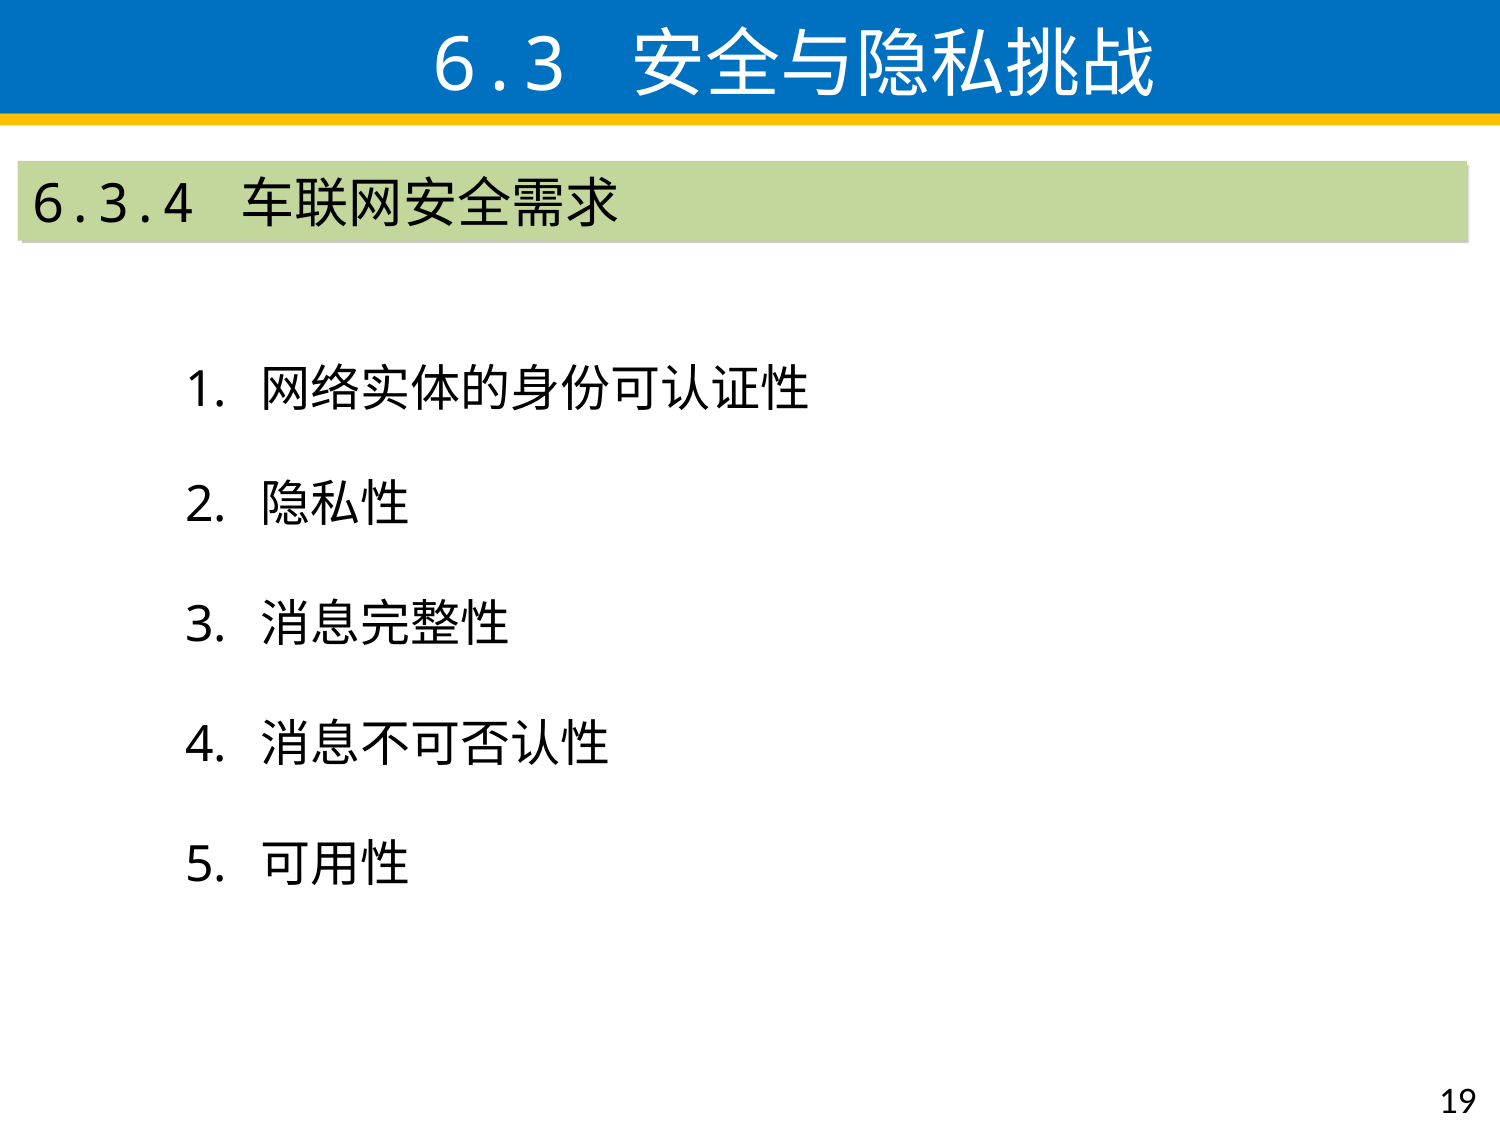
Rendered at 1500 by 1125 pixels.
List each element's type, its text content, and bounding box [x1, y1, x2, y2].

text_box 19 [1423, 1068, 1495, 1125]
title 6.3 安全与隐私挑战 [0, 0, 1500, 114]
text_box 网络实体的身份可认证性 隐私性 消息完整性 消息不可否认性 可用性 [171, 289, 1409, 959]
text_box 6.3.4 车联网安全需求 [17, 160, 1467, 241]
